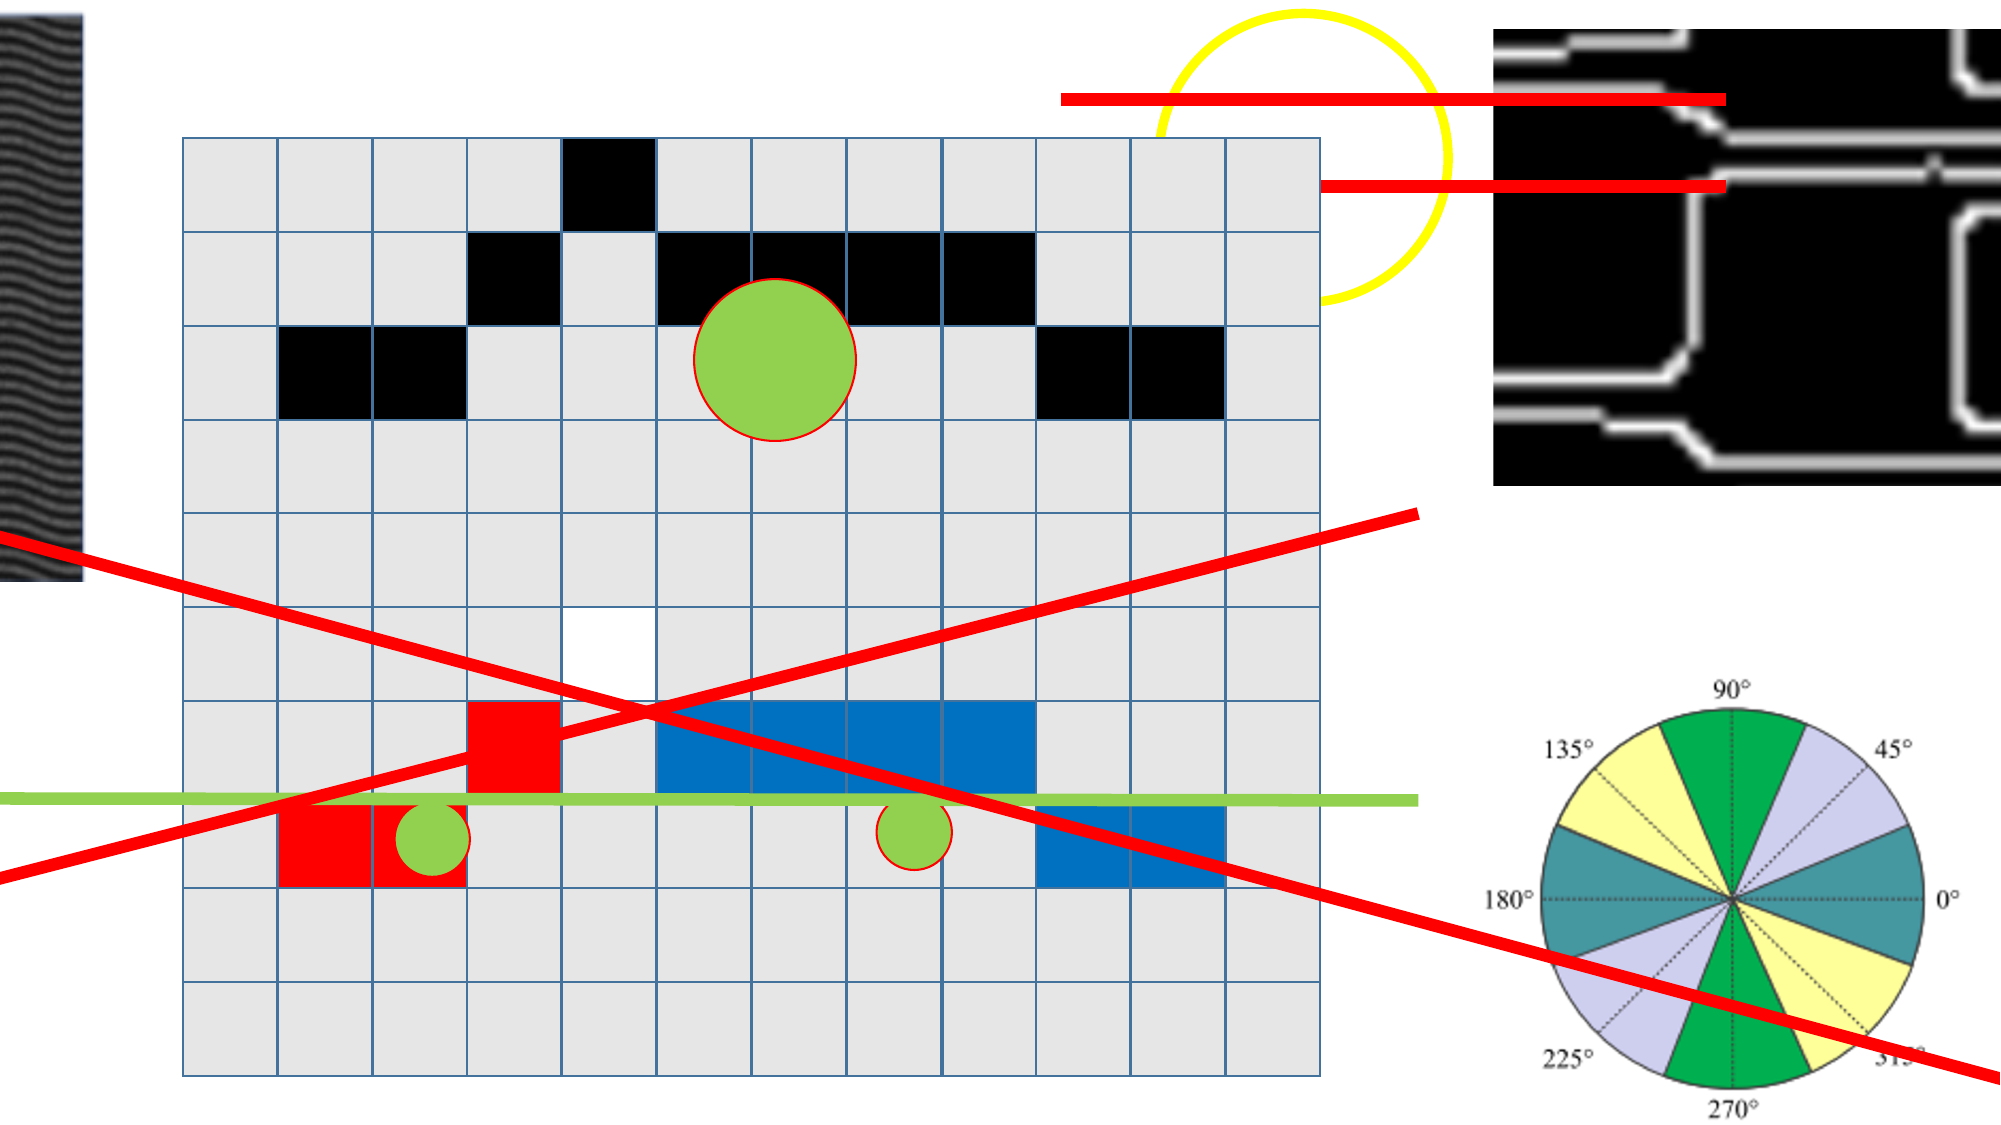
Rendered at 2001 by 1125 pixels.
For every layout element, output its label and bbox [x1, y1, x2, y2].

text_box [1173, 12, 1434, 93]
text_box [1037, 233, 1130, 325]
text_box [1225, 233, 1321, 325]
text_box [277, 137, 372, 233]
text_box [1037, 137, 1130, 233]
text_box [1225, 137, 1321, 186]
text_box [468, 233, 561, 325]
text_box [752, 137, 846, 233]
text_box [1159, 106, 1450, 180]
text_box [846, 325, 941, 419]
picture [1493, 29, 2001, 486]
text_box [846, 137, 941, 233]
text_box [182, 325, 277, 419]
text_box [372, 233, 468, 325]
text_box [1130, 419, 1225, 497]
text_box [277, 419, 372, 497]
text_box [656, 325, 717, 419]
text_box [468, 325, 561, 419]
picture [1475, 1115, 1977, 1125]
text_box [941, 233, 1037, 325]
text_box [1225, 187, 1321, 233]
text_box [468, 419, 561, 497]
text_box [182, 419, 277, 497]
text_box [752, 233, 846, 317]
text_box [372, 325, 468, 419]
text_box [752, 419, 846, 497]
text_box [561, 419, 656, 497]
text_box [846, 419, 941, 497]
text_box [941, 419, 1037, 497]
text_box [561, 233, 656, 325]
text_box [372, 137, 468, 233]
text_box [182, 233, 277, 325]
text_box [656, 233, 752, 325]
text_box [561, 325, 656, 419]
text_box [1130, 137, 1225, 186]
text_box [182, 137, 277, 233]
text_box [693, 278, 857, 442]
text_box [372, 419, 468, 497]
text_box [1225, 325, 1321, 419]
text_box [846, 233, 941, 325]
text_box [1037, 325, 1130, 419]
text_box [941, 137, 1037, 233]
text_box [1130, 187, 1225, 233]
text_box [0, 497, 2000, 1115]
text_box [1225, 419, 1321, 497]
picture [0, 9, 96, 497]
text_box [468, 137, 561, 233]
text_box [1321, 193, 1445, 303]
text_box [1130, 325, 1225, 419]
text_box [833, 403, 846, 419]
text_box [656, 137, 752, 233]
text_box [1130, 233, 1225, 325]
text_box [1037, 419, 1130, 497]
text_box [561, 137, 656, 233]
text_box [277, 233, 372, 325]
text_box [656, 419, 752, 497]
text_box [277, 325, 372, 419]
text_box [941, 325, 1037, 419]
